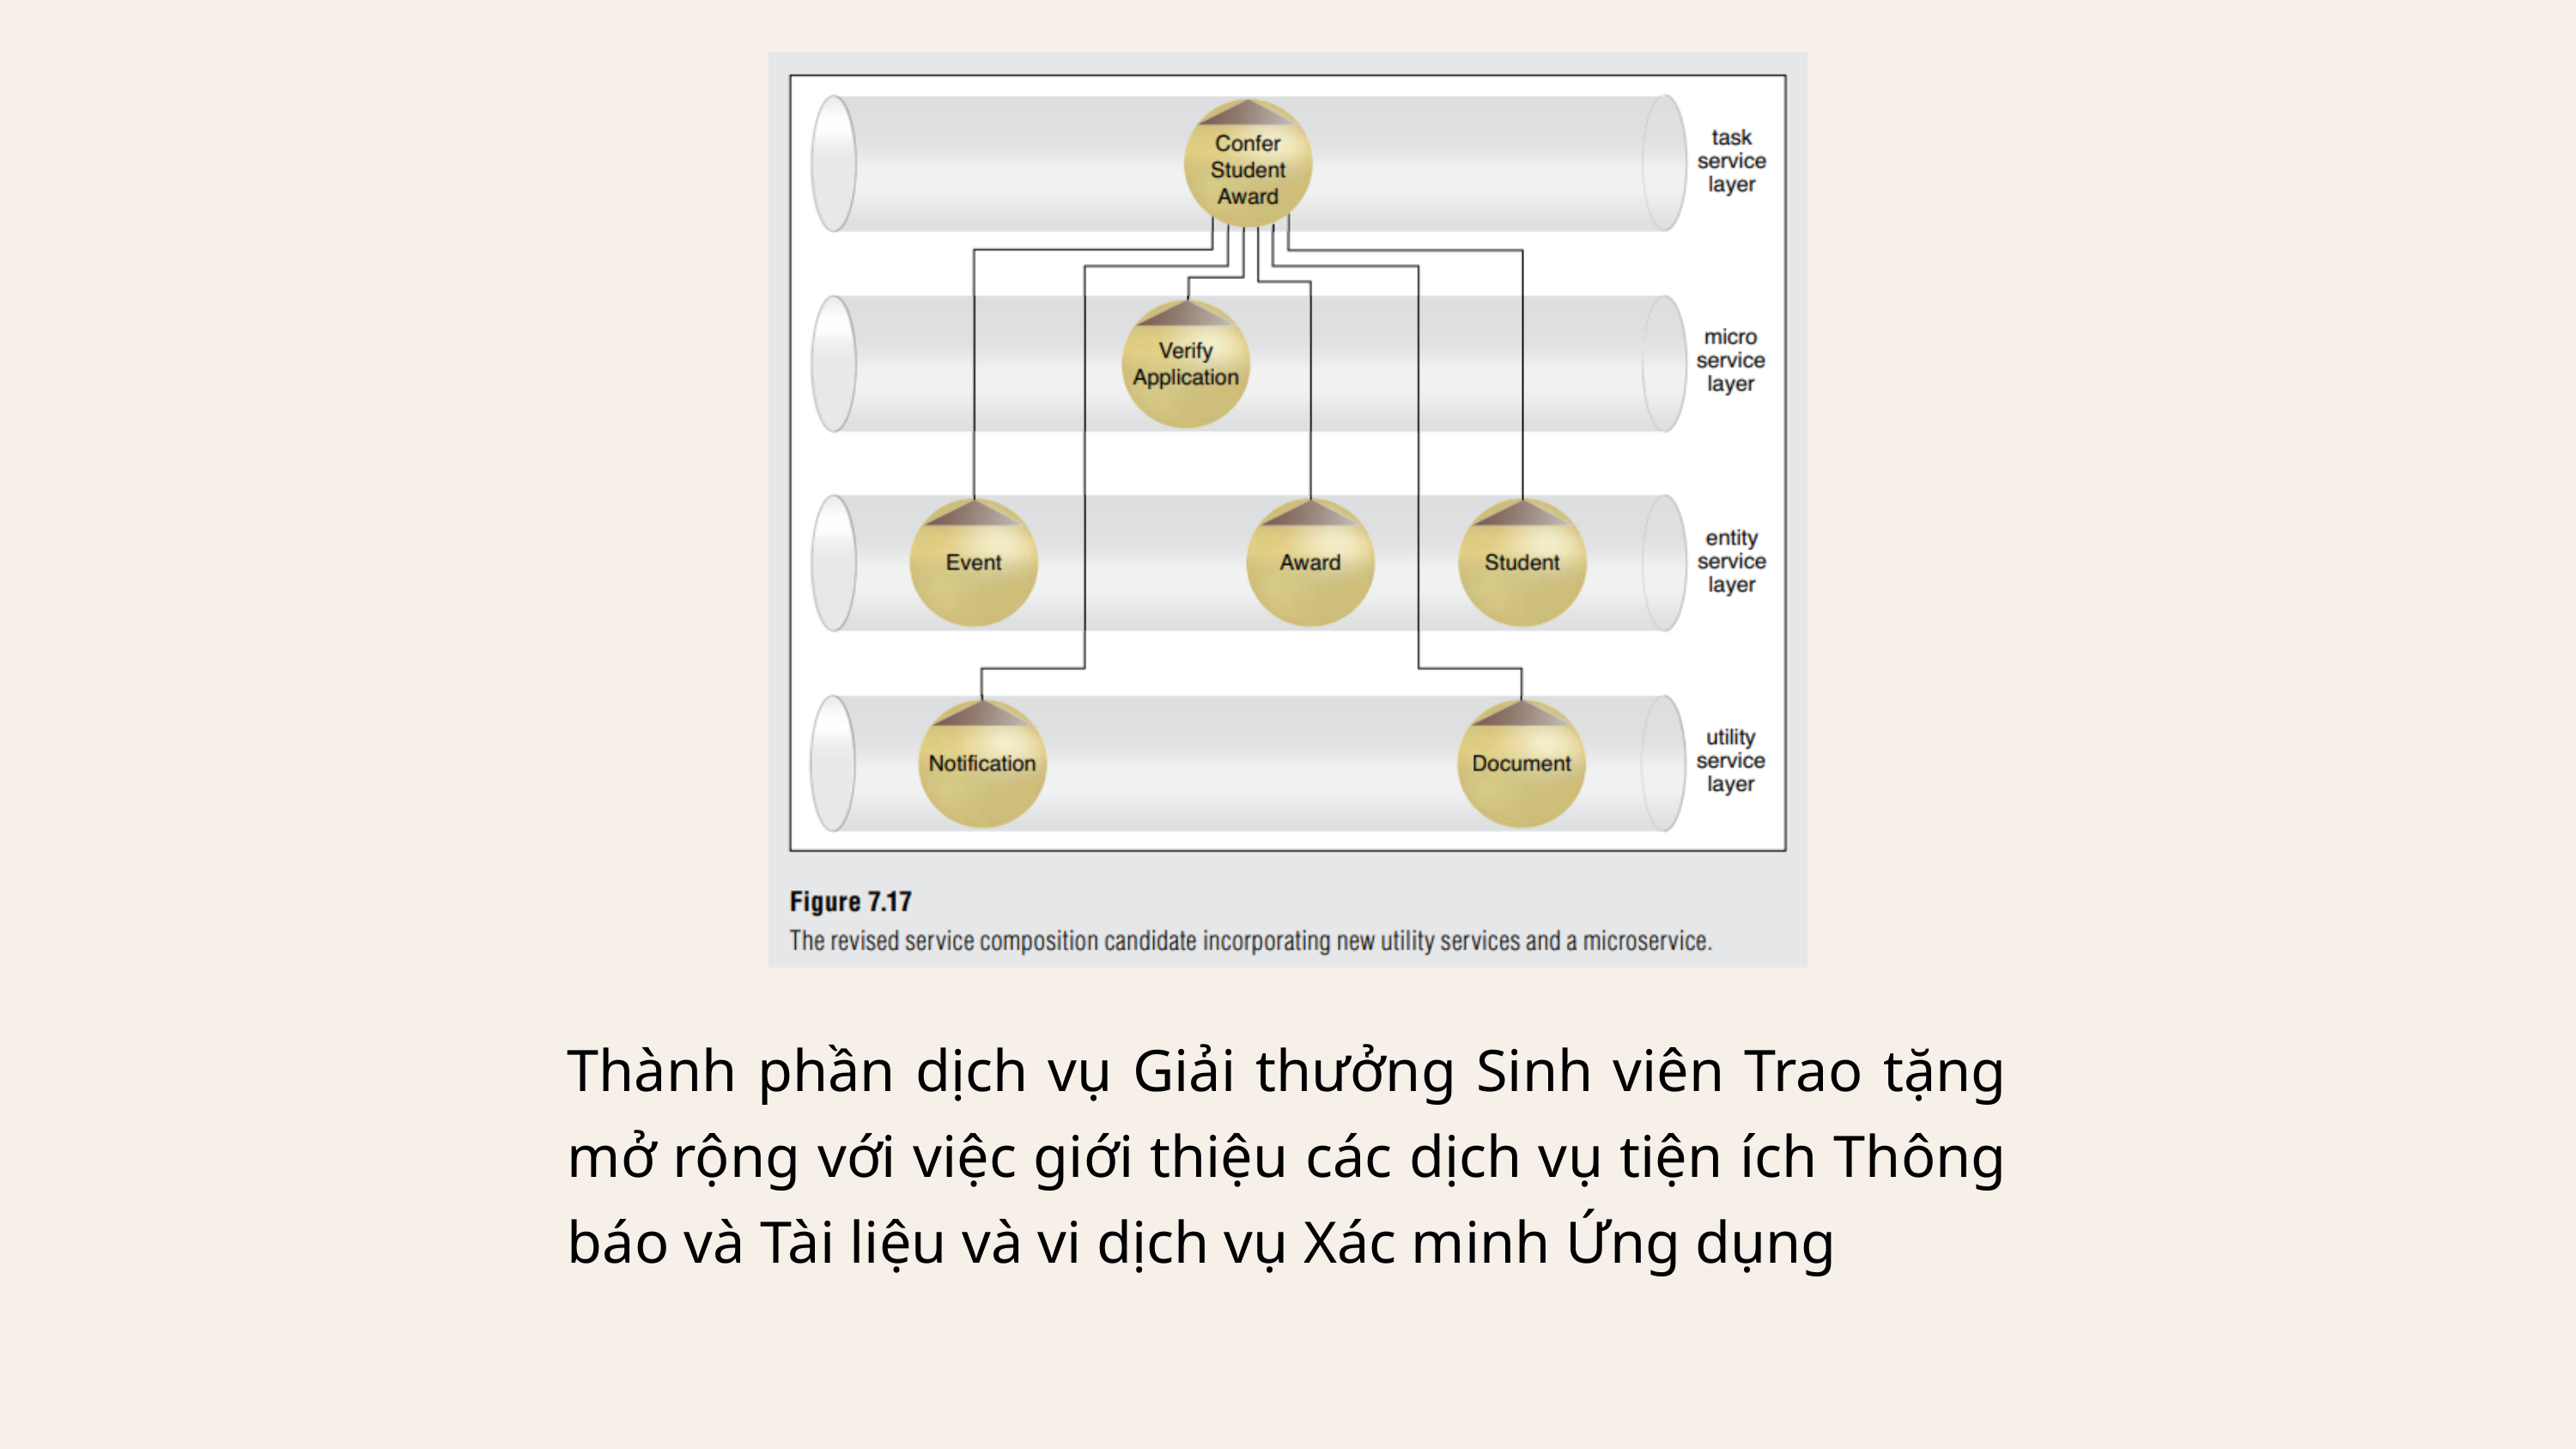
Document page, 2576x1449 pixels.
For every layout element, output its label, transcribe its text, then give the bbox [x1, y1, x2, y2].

text_box Thành phần dịch vụ Giải thưởng Sinh viên Trao tặng mở rộng với việc giới thiệu các dịch vụ tiện ích Thông báo và Tài liệu và vi dịch vụ Xác minh Ứng dụng [567, 1016, 2009, 1275]
picture [769, 52, 1807, 967]
